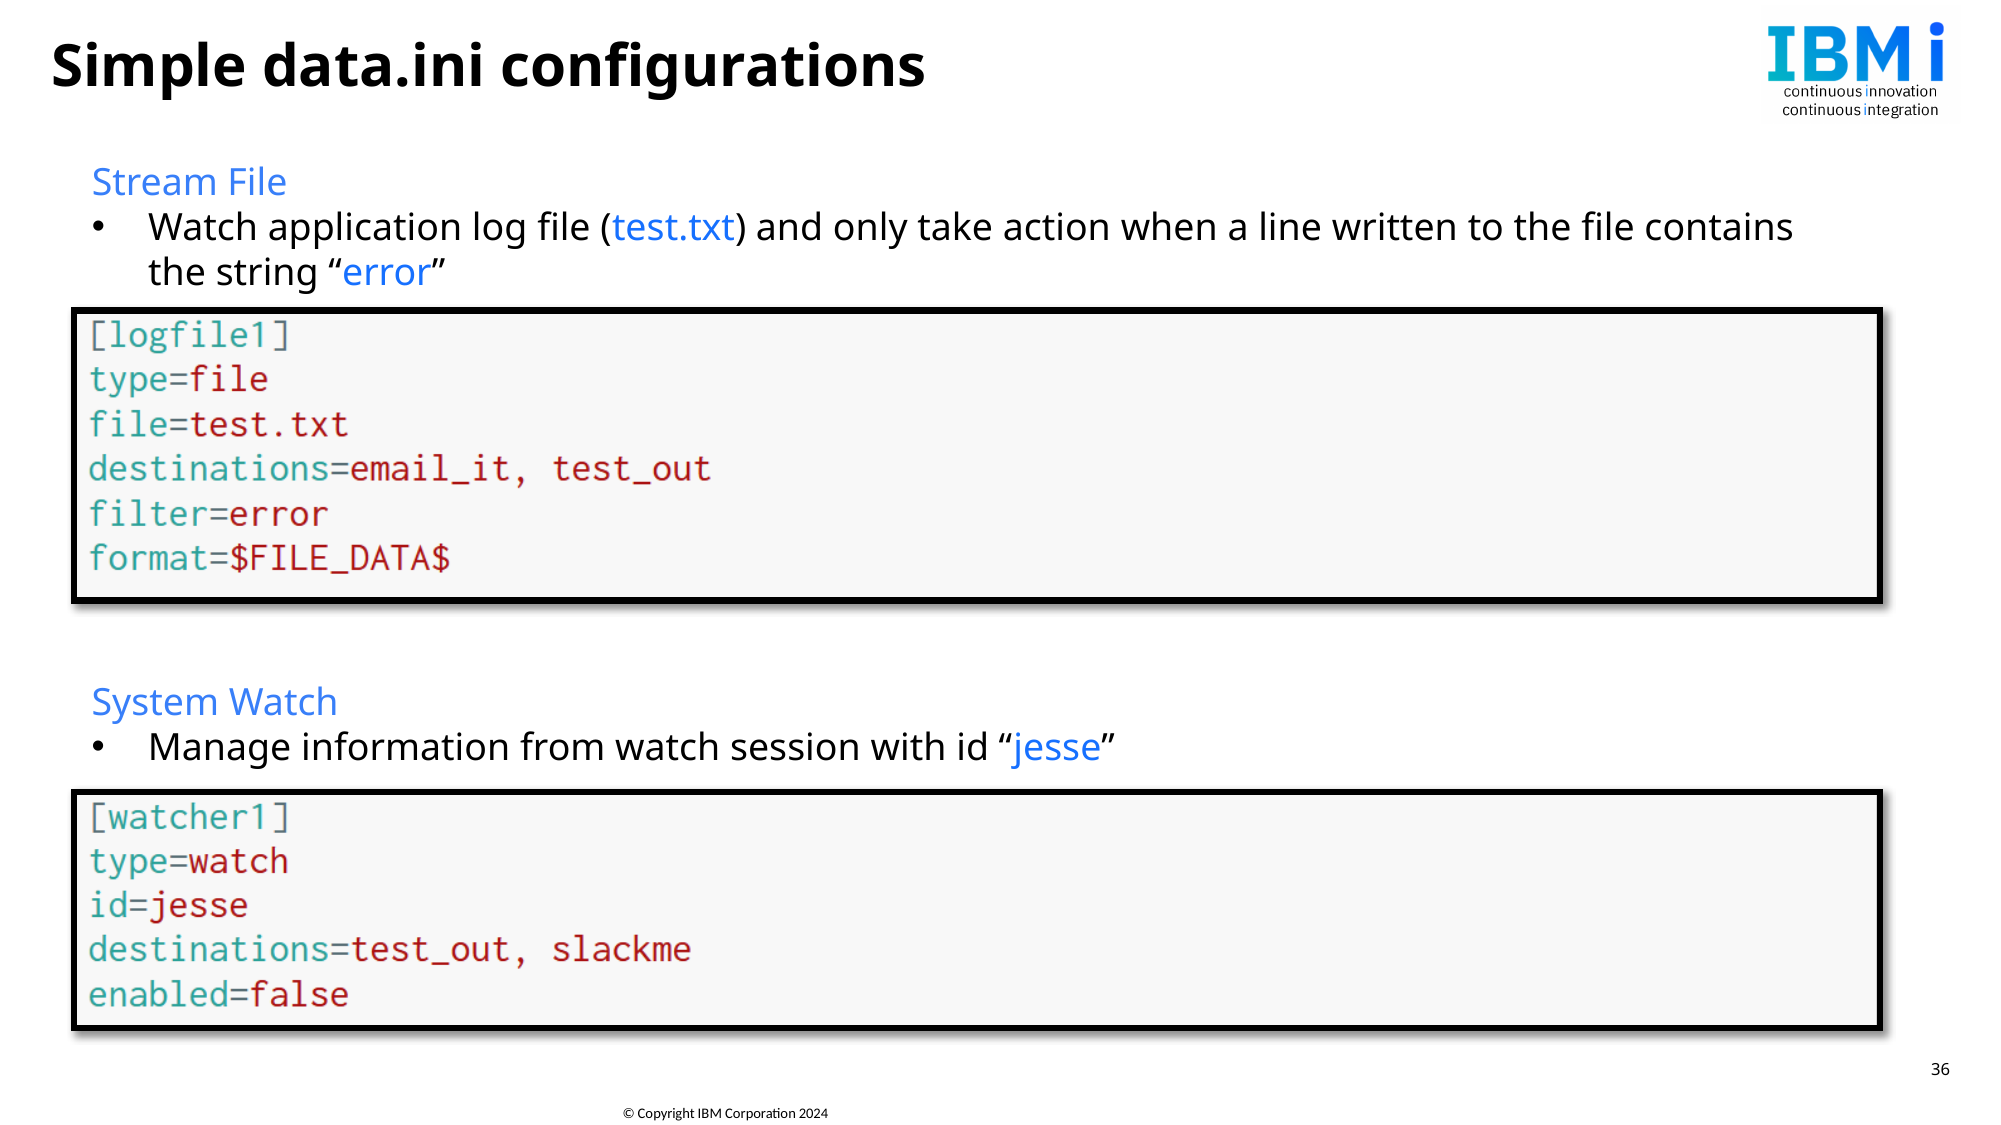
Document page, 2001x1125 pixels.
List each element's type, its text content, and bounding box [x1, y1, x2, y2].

text_box Simple data.ini configurations [50, 36, 1721, 101]
slide_number 36 [1500, 1055, 1950, 1086]
picture [76, 313, 1877, 598]
text_box System Watch Manage information from watch session with id “jesse” [76, 670, 1877, 794]
list Stream File Watch application log file (test.txt) and only take action when a line written to the file contains the string “error” [76, 150, 1877, 306]
picture [1761, 5, 1961, 124]
picture [76, 794, 1877, 1026]
